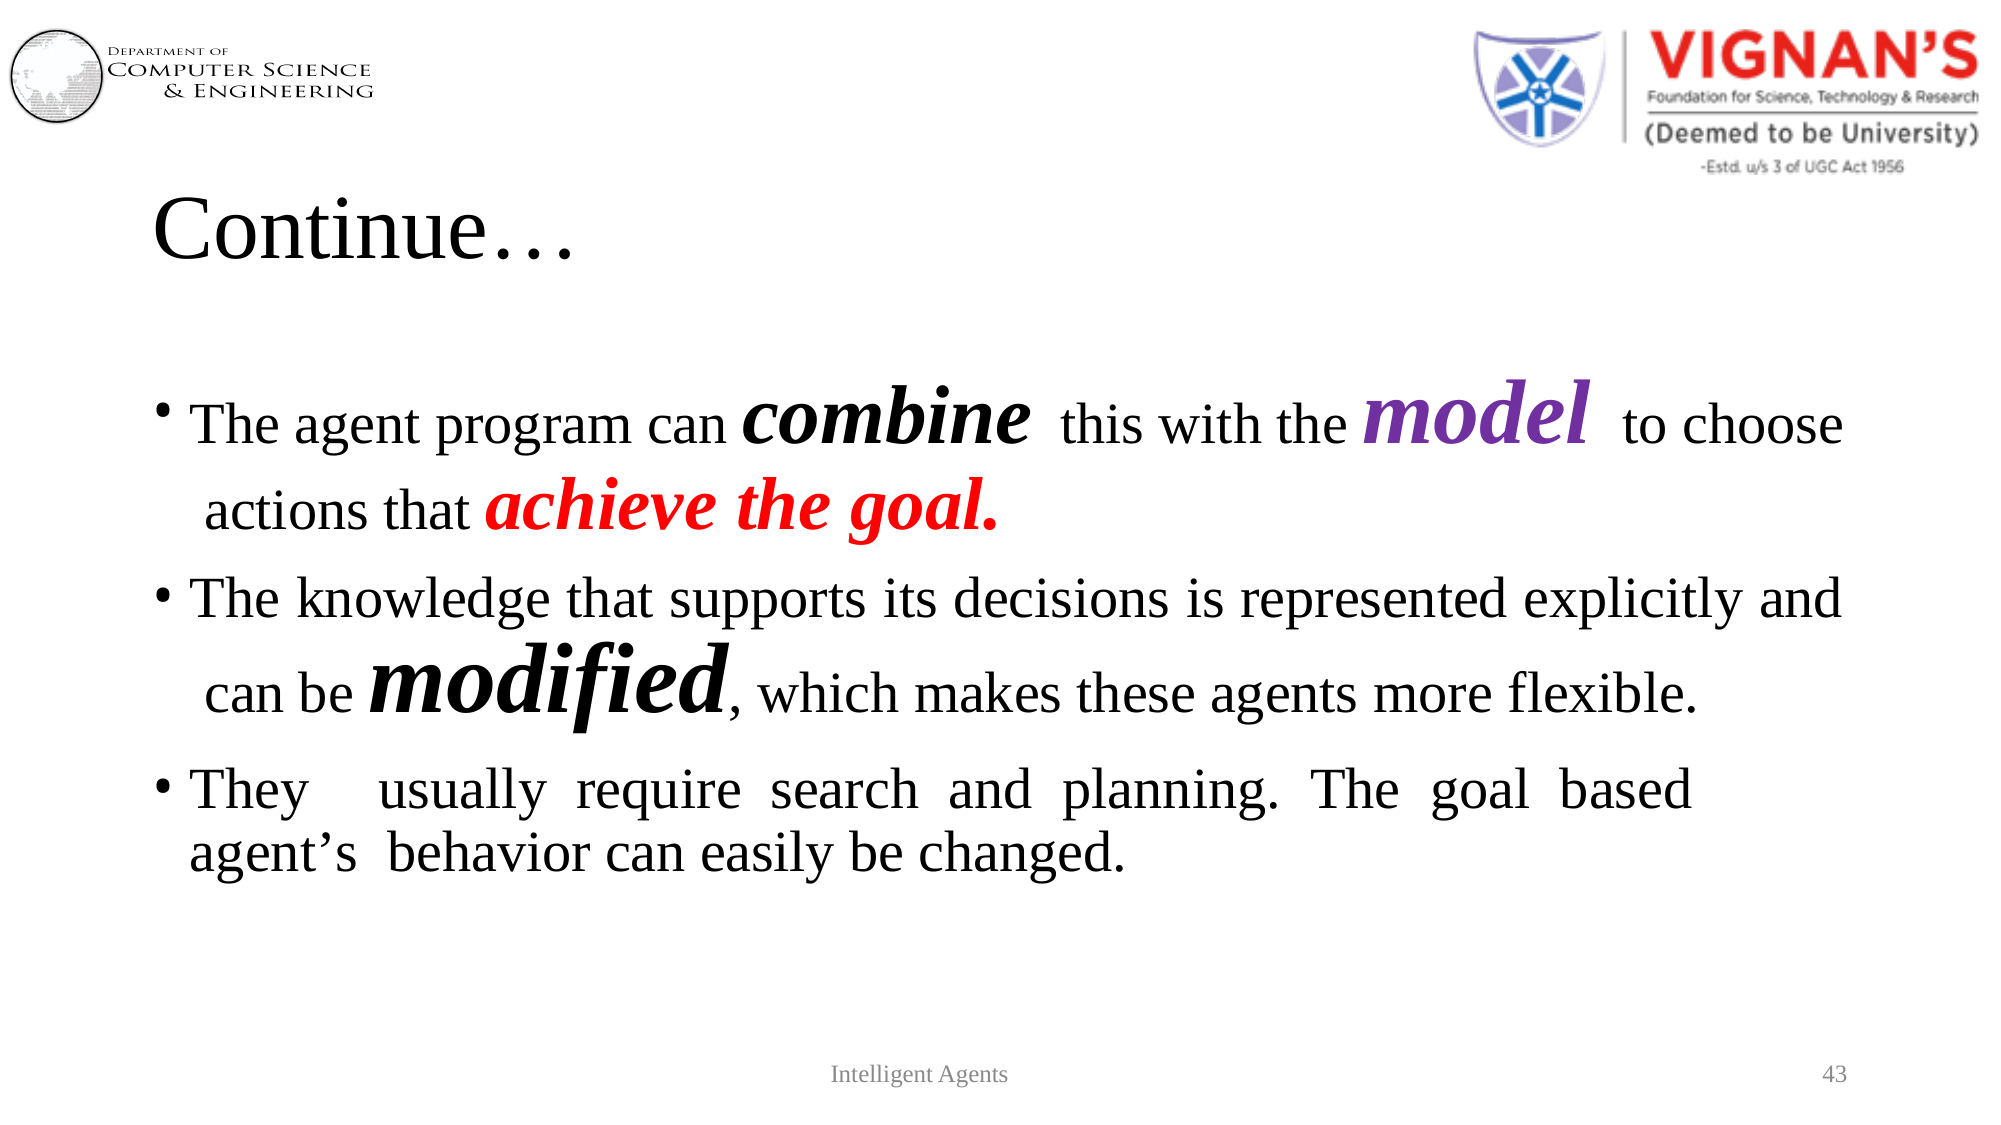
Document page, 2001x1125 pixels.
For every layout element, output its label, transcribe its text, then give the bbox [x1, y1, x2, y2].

list The agent program can combine this with the model to choose actions that achieve the goal. The knowledge that supports its decisions is represented explicitly and can be modified, which makes these agents more flexible. They usually require search and planning. The goal based agent’s behavior can easily be changed. [150, 344, 1850, 1002]
picture [0, 0, 462, 214]
picture [1460, 26, 2000, 175]
slide_number 43 [1816, 1058, 1854, 1125]
title Continue… [150, 165, 583, 344]
footer Intelligent Agents [828, 1058, 1172, 1125]
